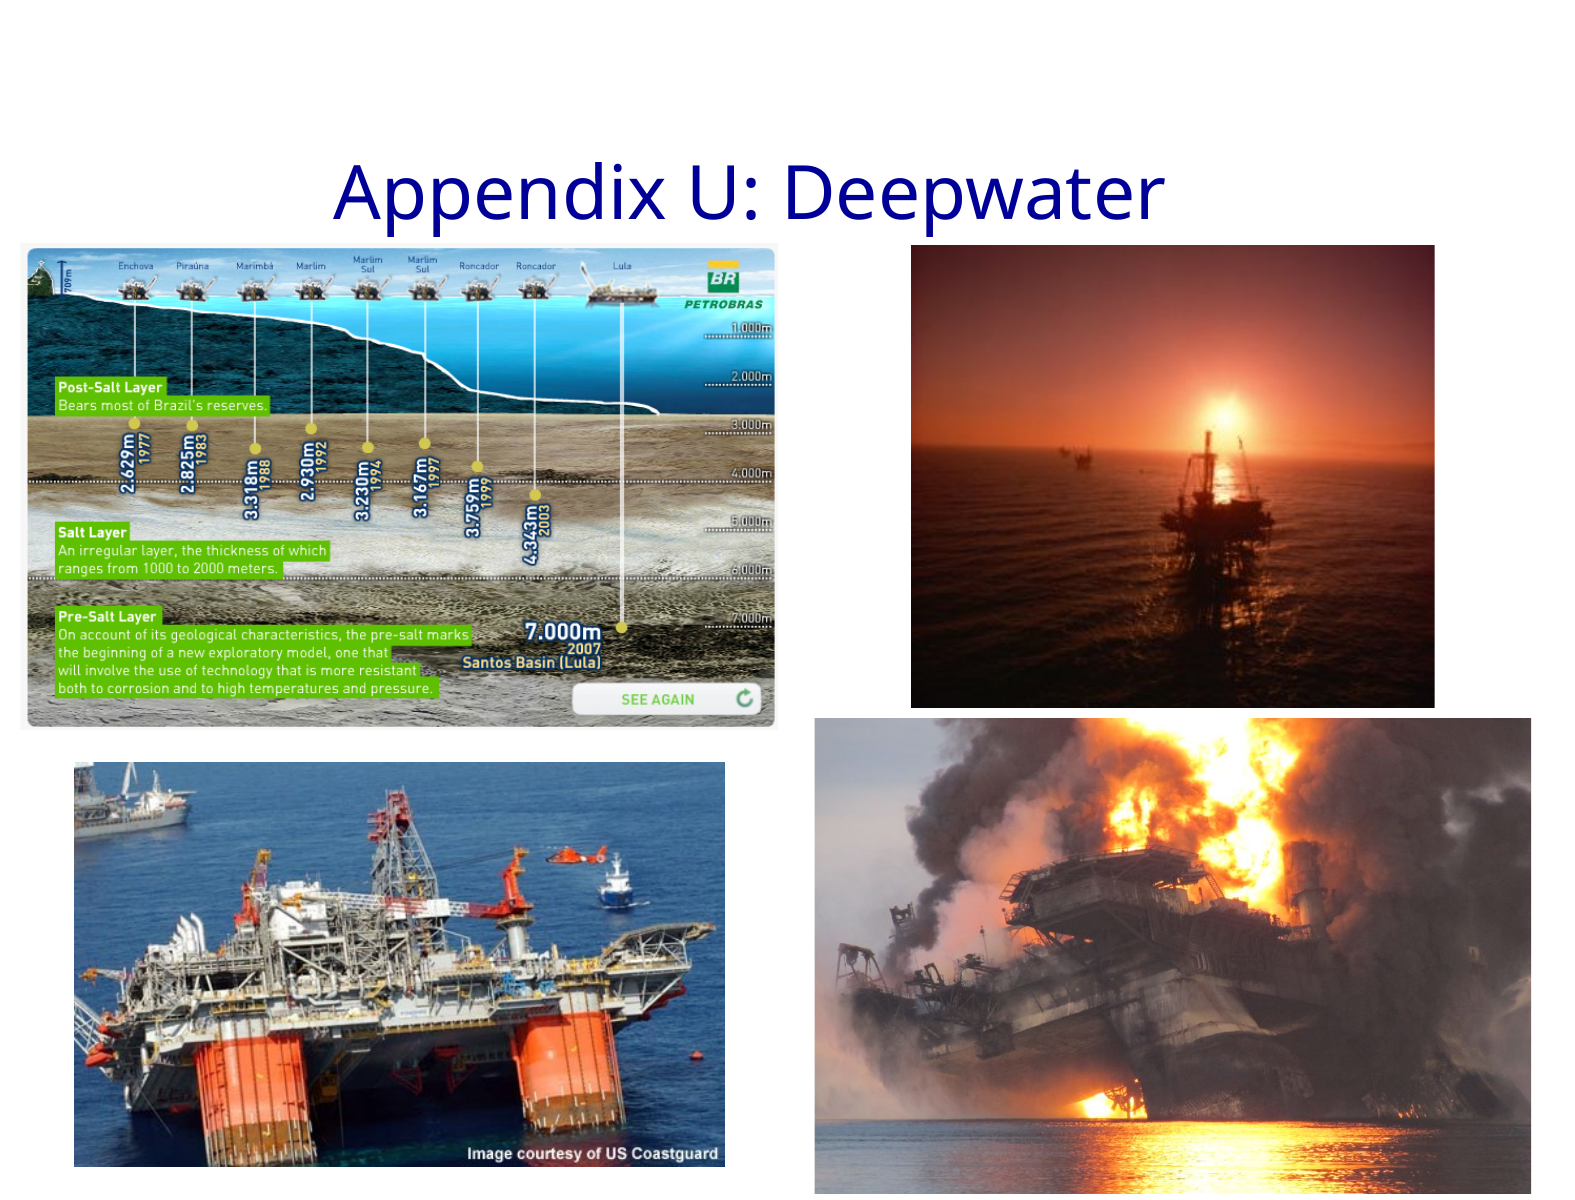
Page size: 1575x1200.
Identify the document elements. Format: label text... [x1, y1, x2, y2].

picture [73, 762, 725, 1168]
picture [19, 242, 779, 730]
picture [910, 244, 1435, 708]
title Appendix U: Deepwater [112, 99, 1388, 288]
picture [814, 718, 1532, 1194]
picture [359, 1164, 379, 1168]
